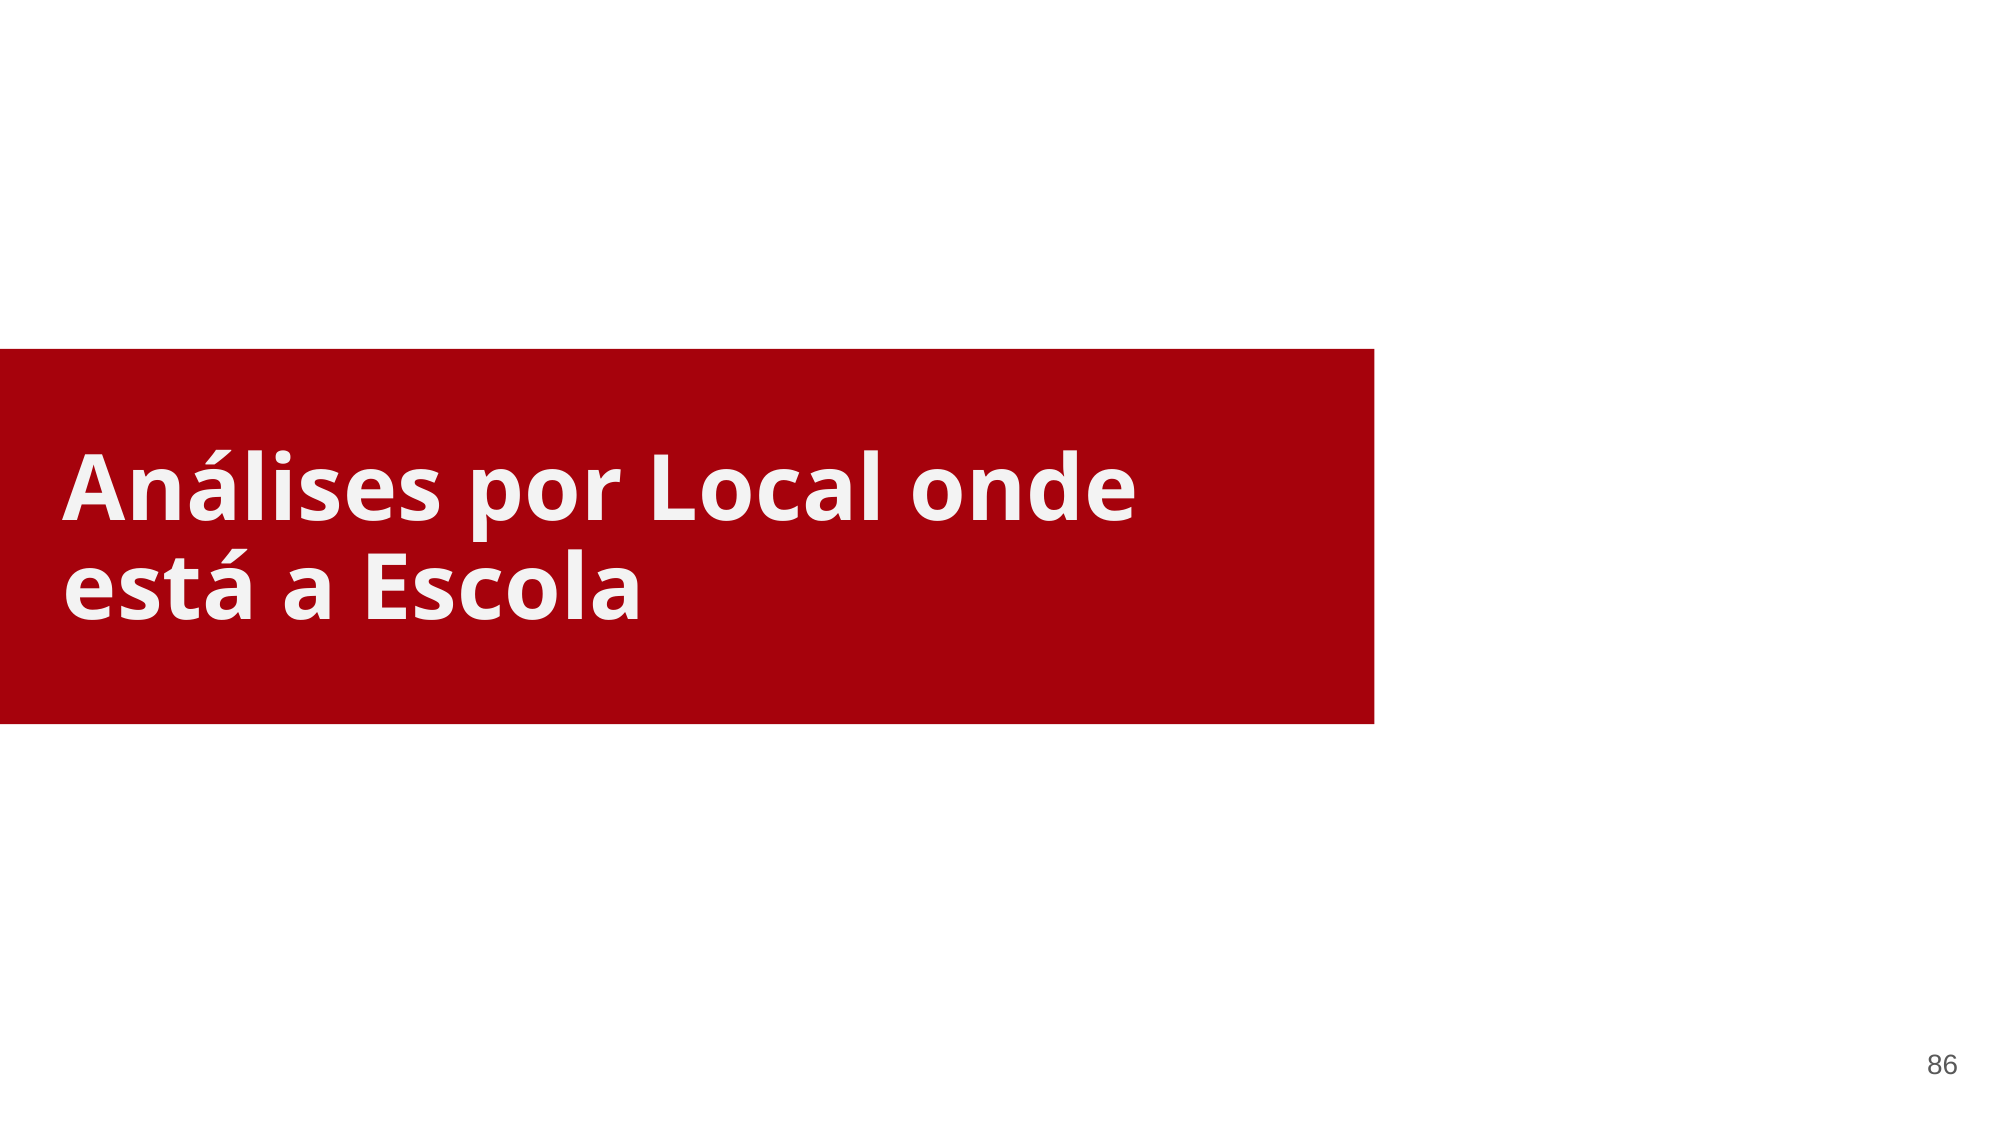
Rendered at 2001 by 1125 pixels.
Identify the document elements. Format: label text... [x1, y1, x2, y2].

title Análises por Local onde está a Escola [47, 412, 1359, 669]
slide_number 86 [1853, 1019, 1974, 1106]
